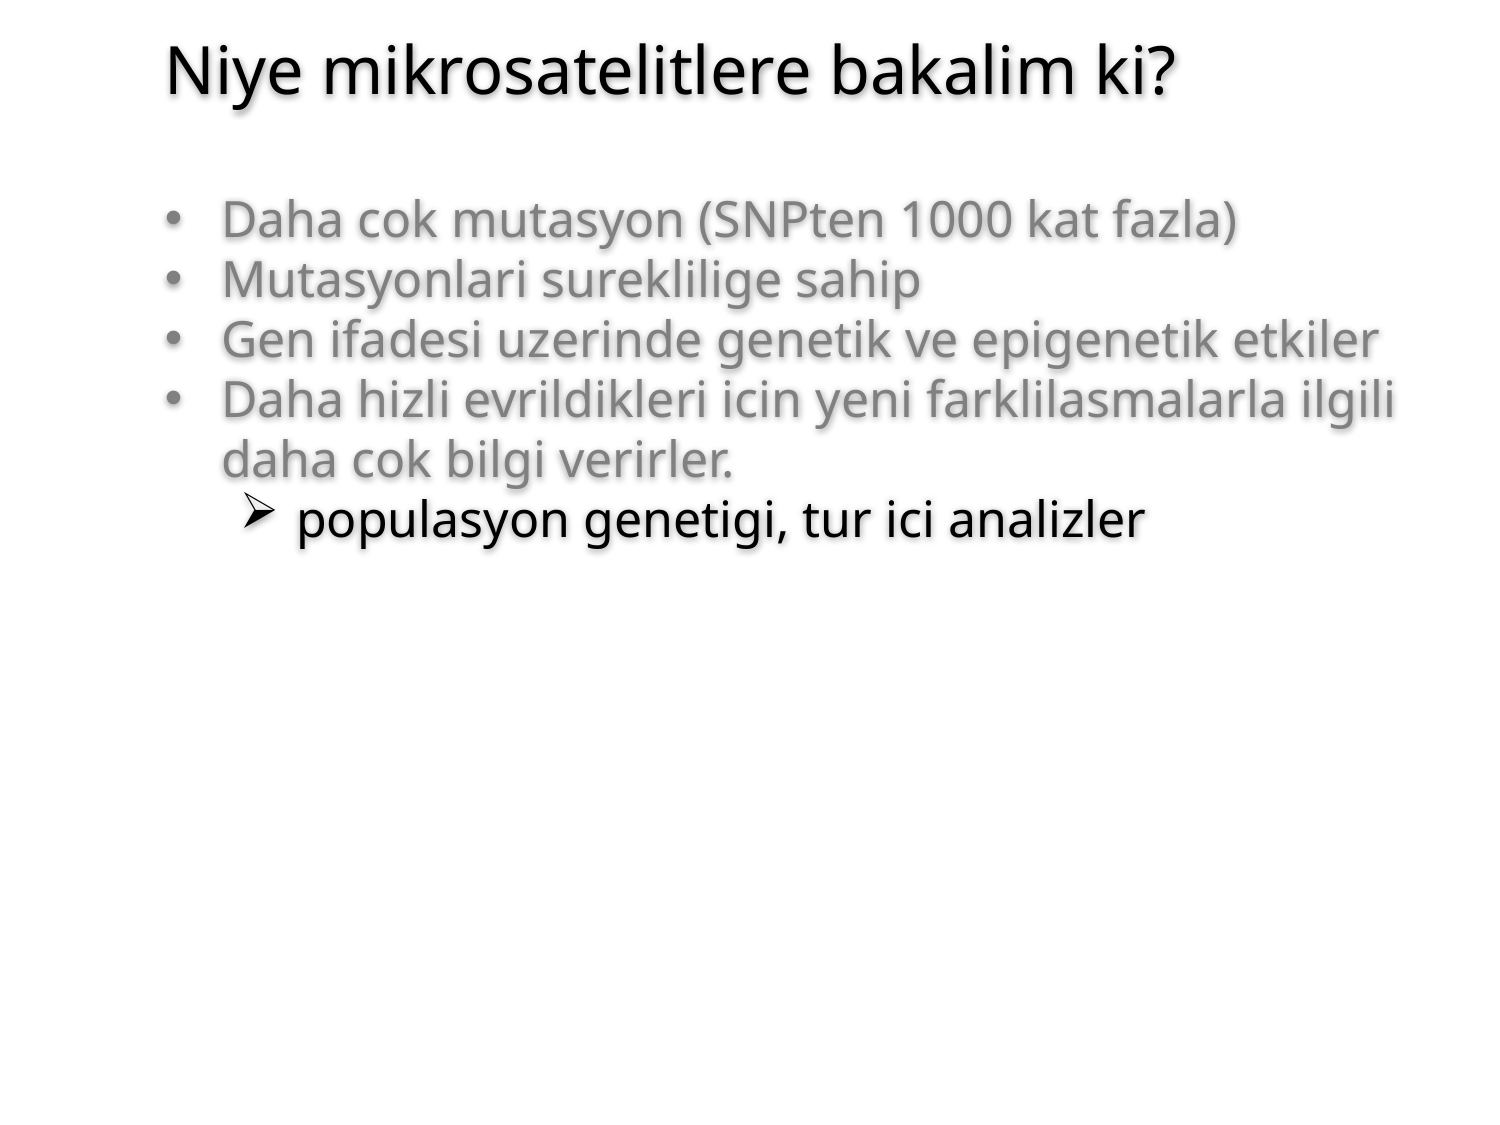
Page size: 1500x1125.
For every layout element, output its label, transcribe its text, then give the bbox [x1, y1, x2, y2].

text_box Niye mikrosatelitlere bakalim ki? [72, 18, 1428, 119]
text_box Daha cok mutasyon (SNPten 1000 kat fazla) Mutasyonlari sureklilige sahip Gen ifadesi uzerinde genetik ve epigenetik etkiler Daha hizli evrildikleri icin yeni farklilasmalarla ilgili daha cok bilgi verirler. populasyon genetigi, tur ici analizler [72, 177, 1428, 798]
